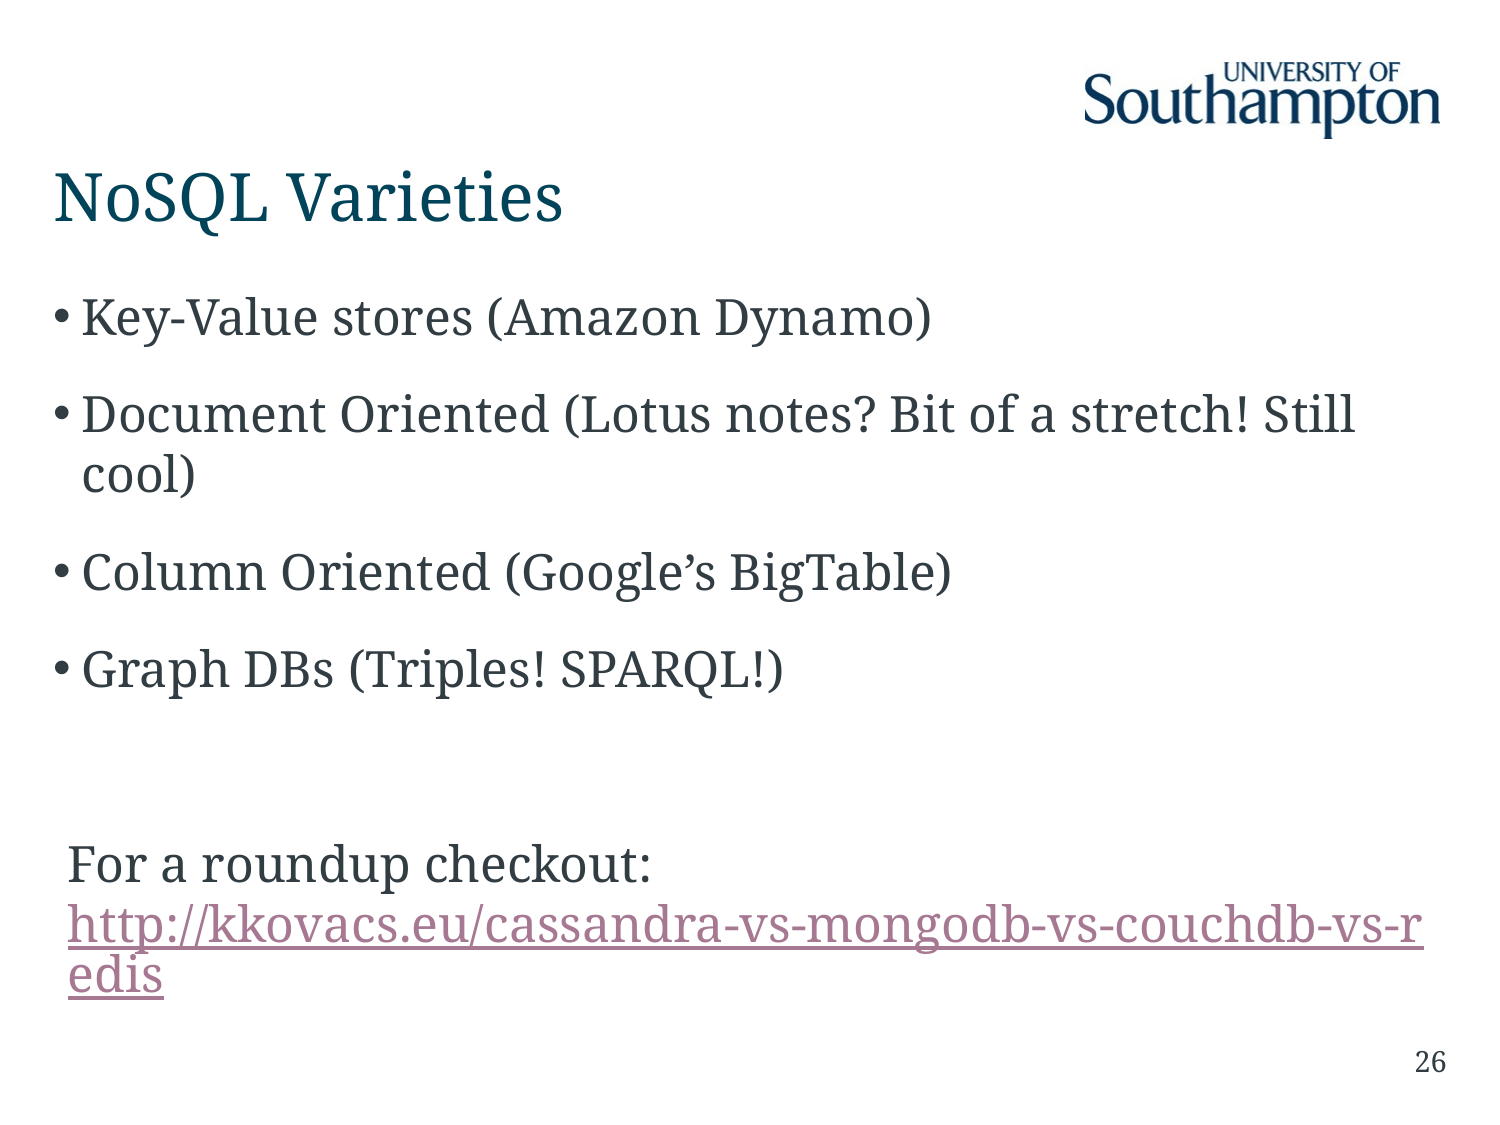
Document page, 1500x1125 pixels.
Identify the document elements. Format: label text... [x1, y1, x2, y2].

picture [1085, 62, 1440, 139]
slide_number 26 [1159, 1035, 1448, 1088]
list Key-Value stores (Amazon Dynamo) Document Oriented (Lotus notes? Bit of a stretch! Still cool) Column Oriented (Google’s BigTable) Graph DBs (Triples! SPARQL!) For a roundup checkout: http://kkovacs.eu/cassandra-vs-mongodb-vs-couchdb-vs-redis [52, 277, 1448, 1011]
title NoSQL Varieties [52, 147, 1448, 255]
